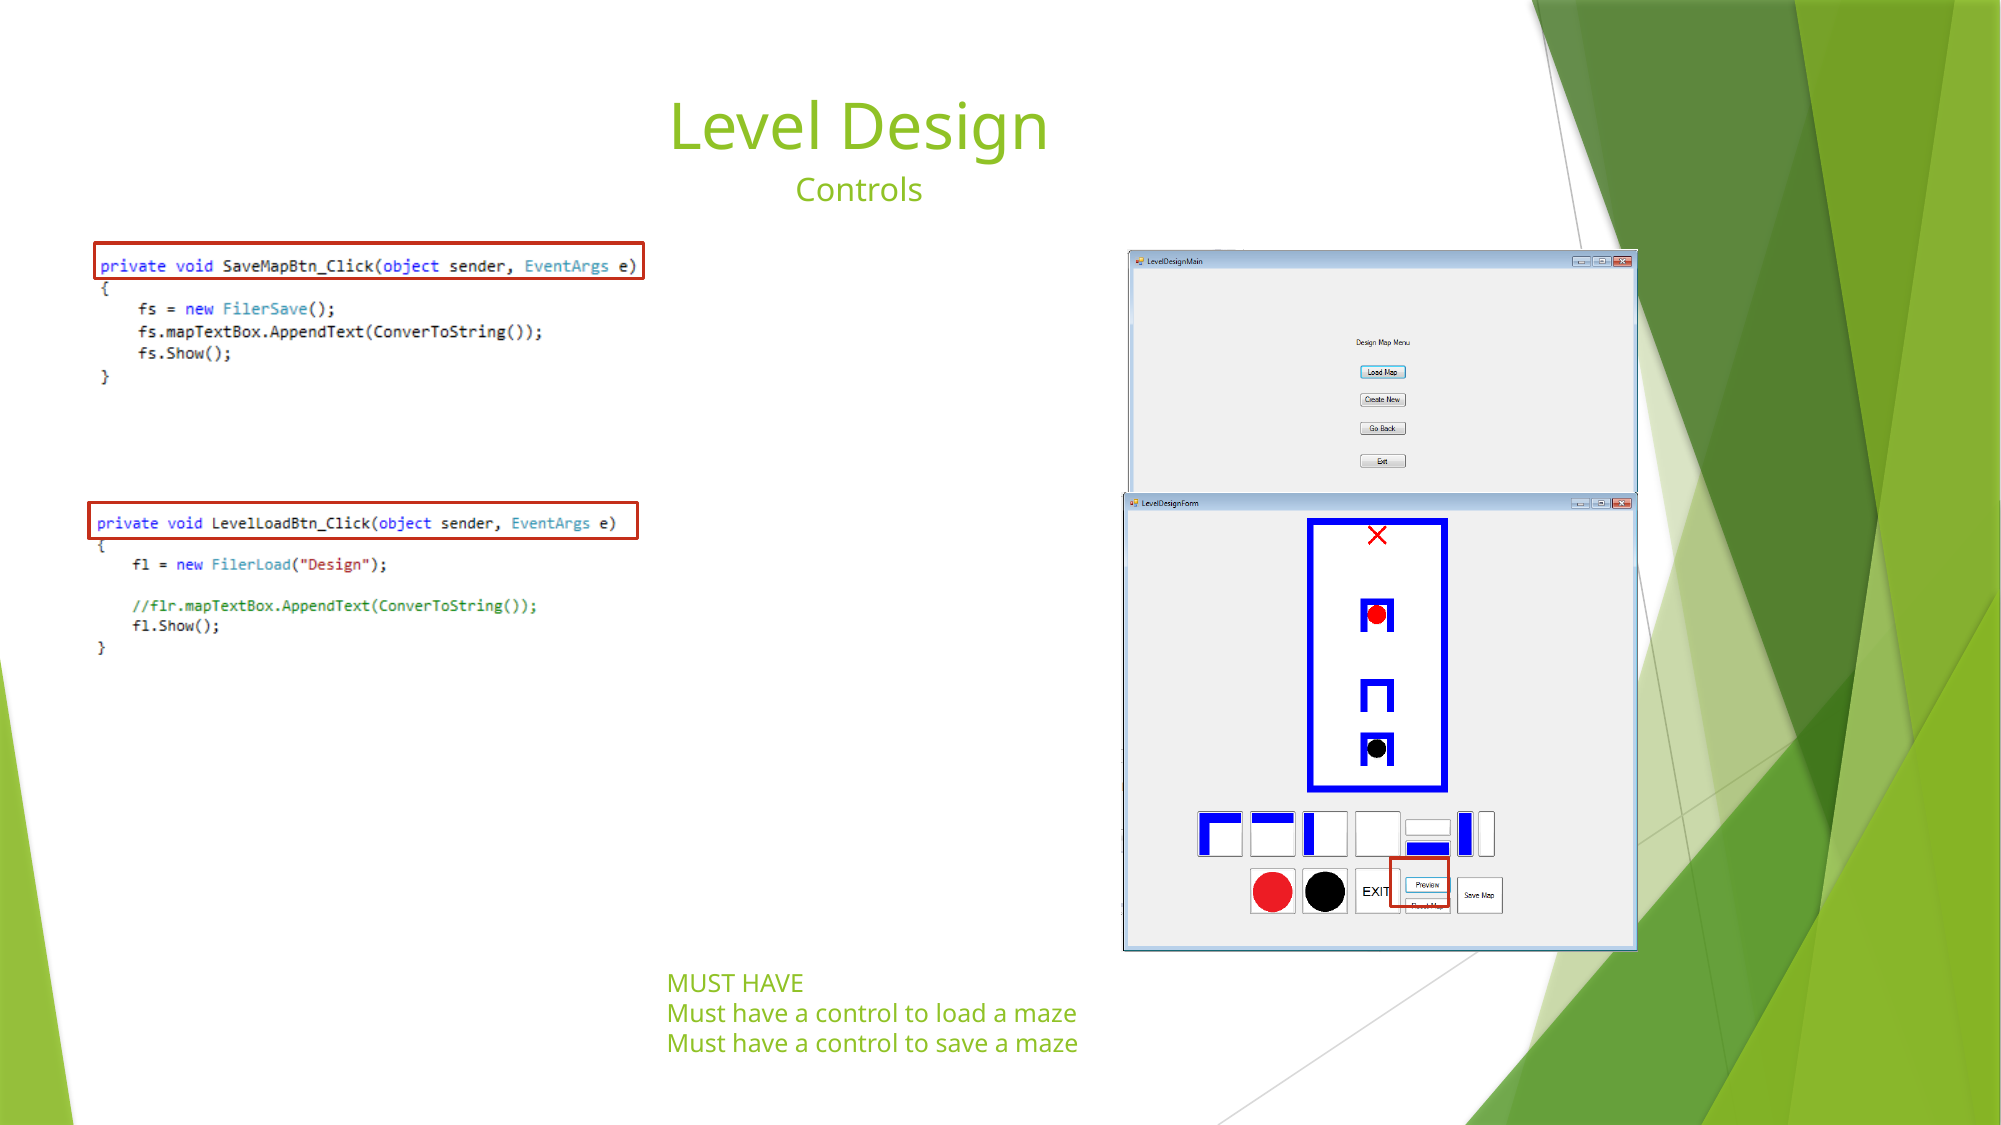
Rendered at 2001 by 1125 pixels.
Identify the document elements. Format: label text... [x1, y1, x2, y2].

picture [88, 502, 639, 660]
text_box Controls [584, 161, 1134, 216]
picture [1121, 249, 1638, 953]
text_box MUST HAVE Must have a control to load a maze Must have a control to save a maze [651, 959, 1121, 1072]
text_box [597, 169, 1134, 230]
picture [88, 249, 653, 396]
text_box [93, 241, 645, 248]
title Level Design [651, 77, 1067, 161]
